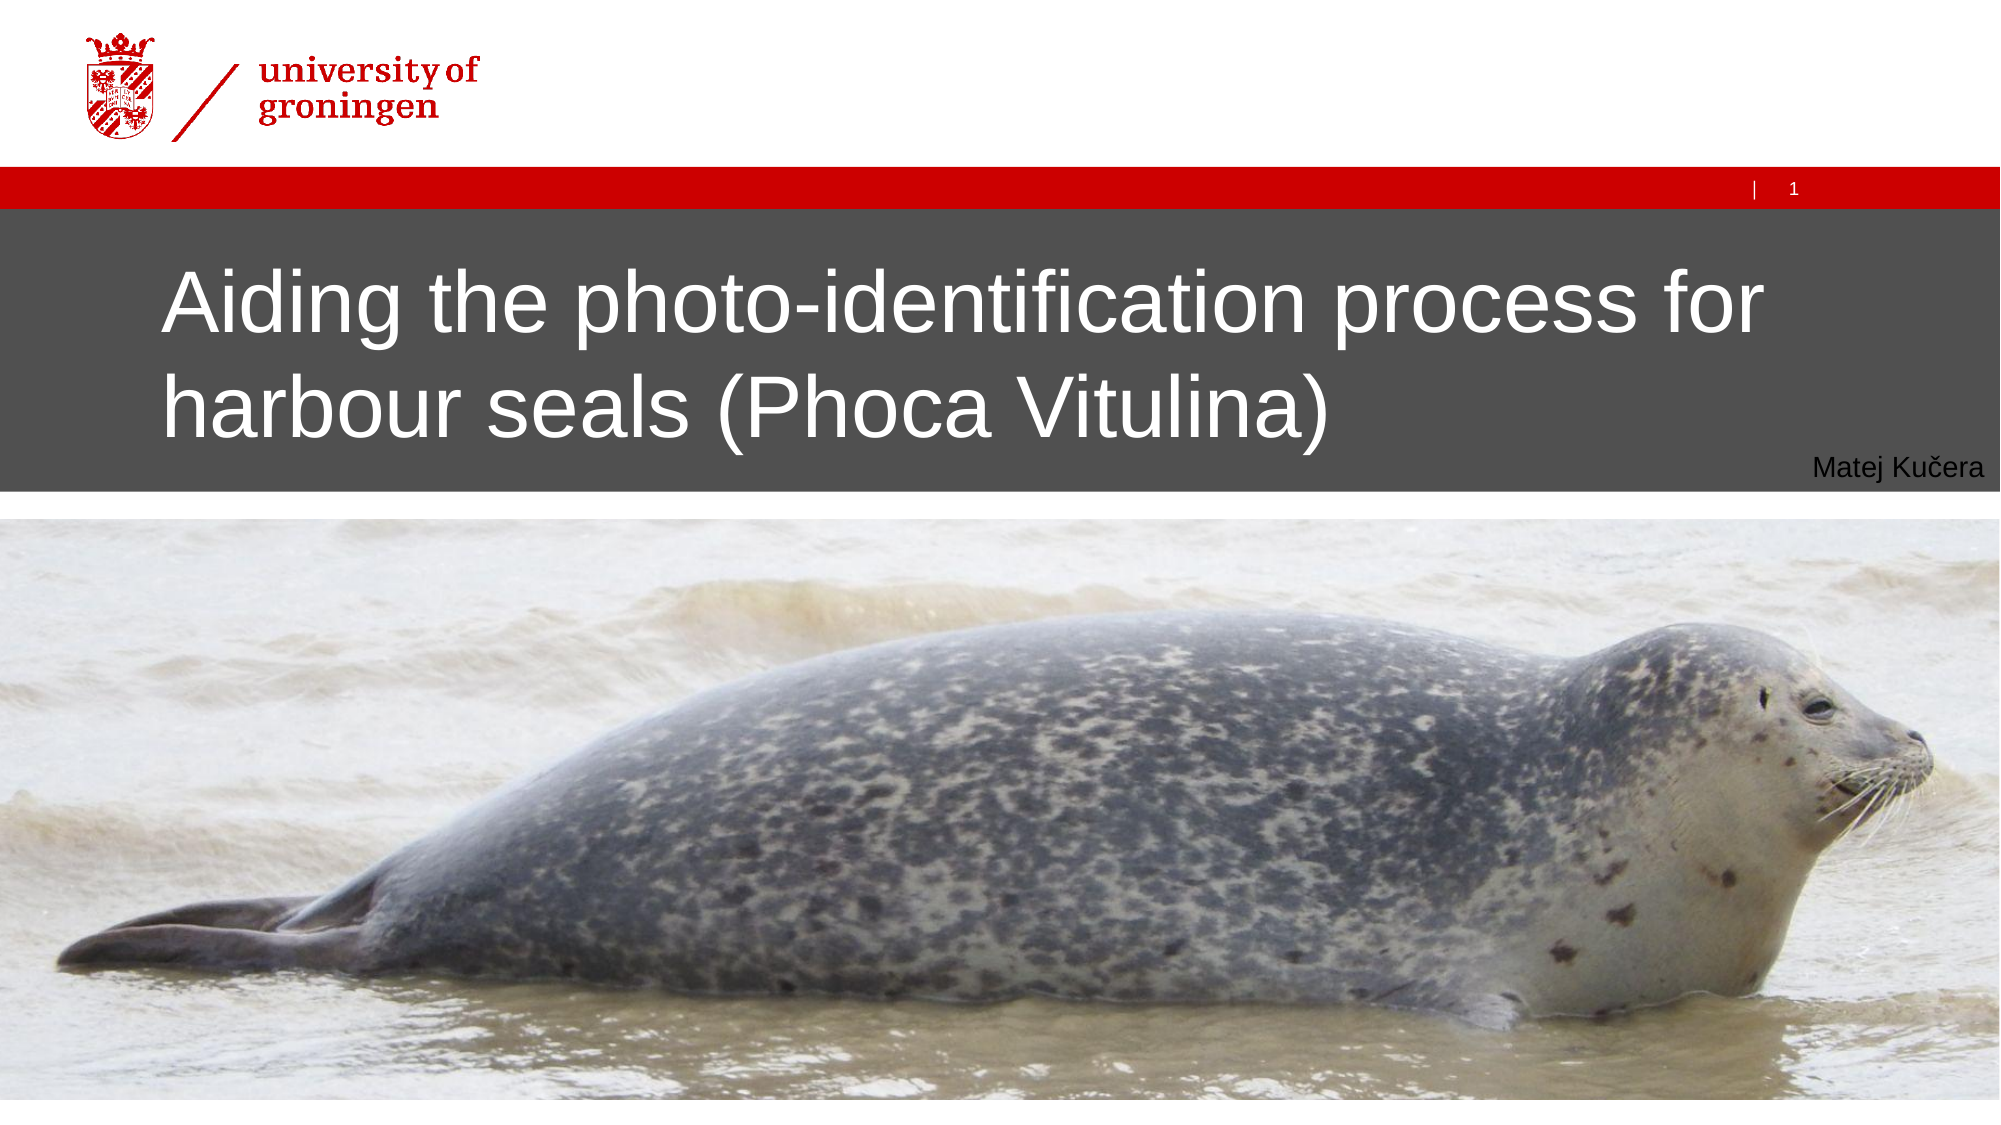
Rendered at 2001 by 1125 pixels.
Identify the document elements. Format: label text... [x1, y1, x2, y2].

text_box Matej Kučera [1797, 432, 2000, 498]
picture [86, 33, 480, 142]
picture [0, 519, 2000, 1100]
title Aiding the photo-identification process for harbour seals (Phoca Vitulina) [0, 209, 2000, 492]
